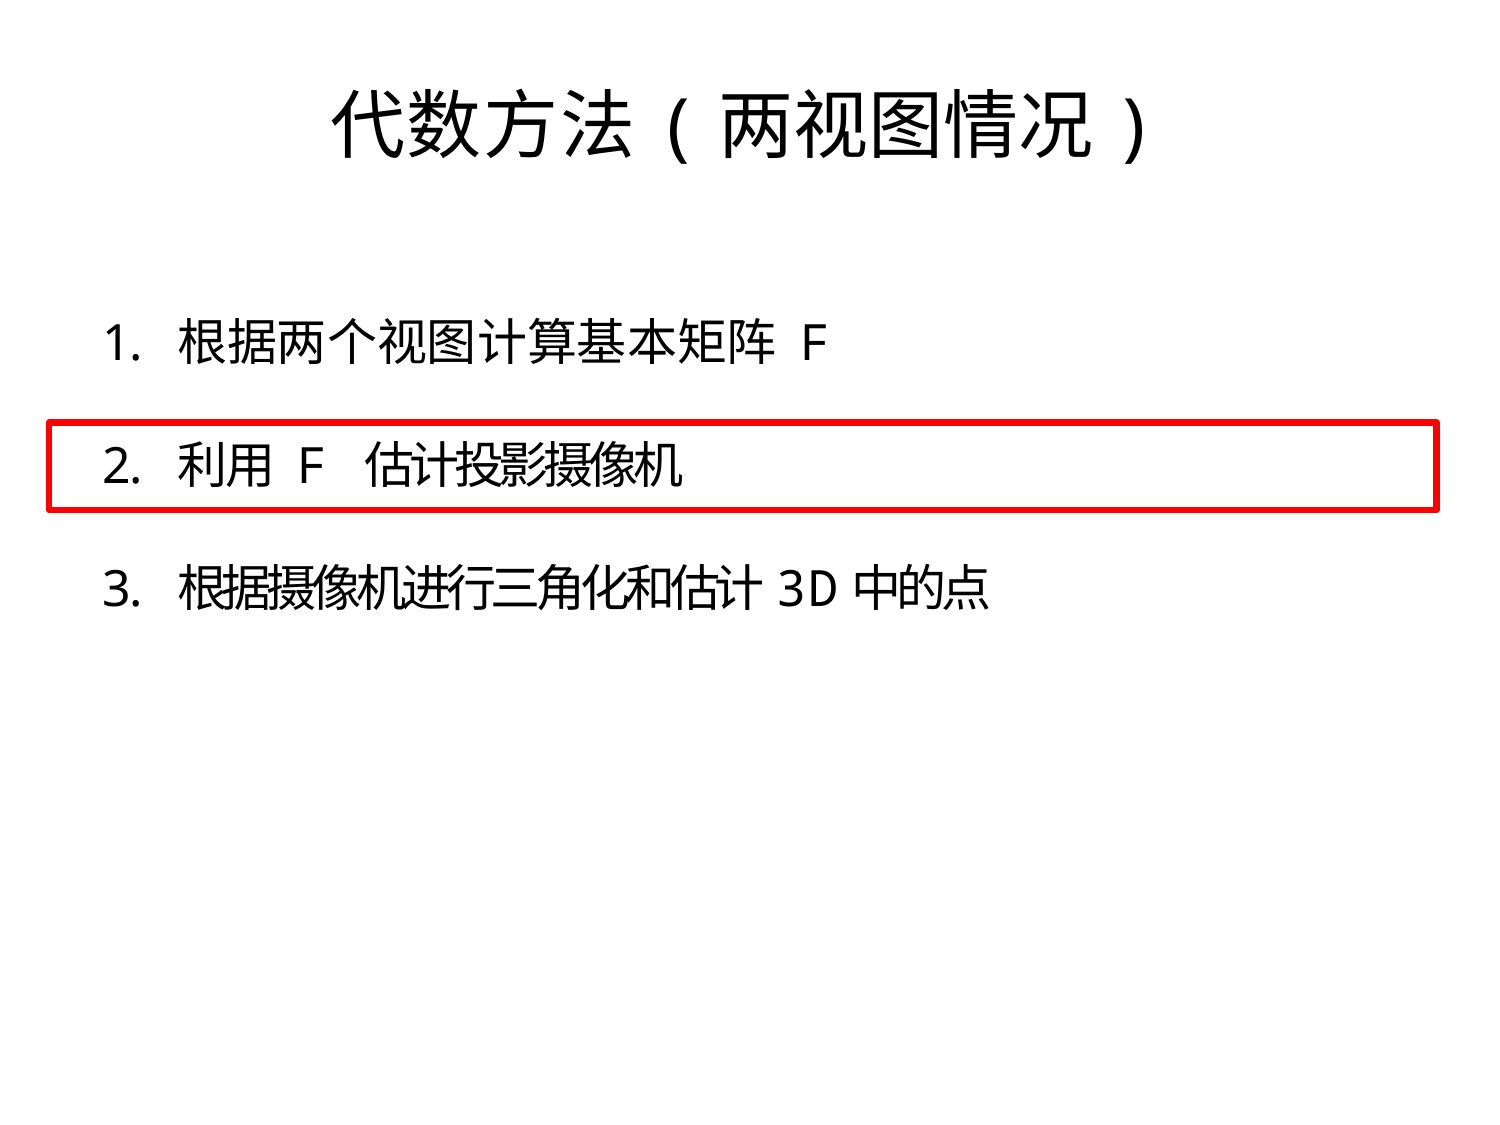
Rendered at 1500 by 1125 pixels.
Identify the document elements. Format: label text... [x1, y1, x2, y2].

text_box [49, 422, 1437, 511]
text_box 根据两个视图计算基本矩阵 F 利用 F 估计投影摄像机 根据摄像机进行三角化和估计3D中的点 [99, 308, 1226, 422]
text_box 根据两个视图计算基本矩阵 F 利用 F 估计投影摄像机 根据摄像机进行三角化和估计3D中的点 [99, 511, 1226, 617]
title 代数方法(两视图情况) [225, 75, 1261, 265]
